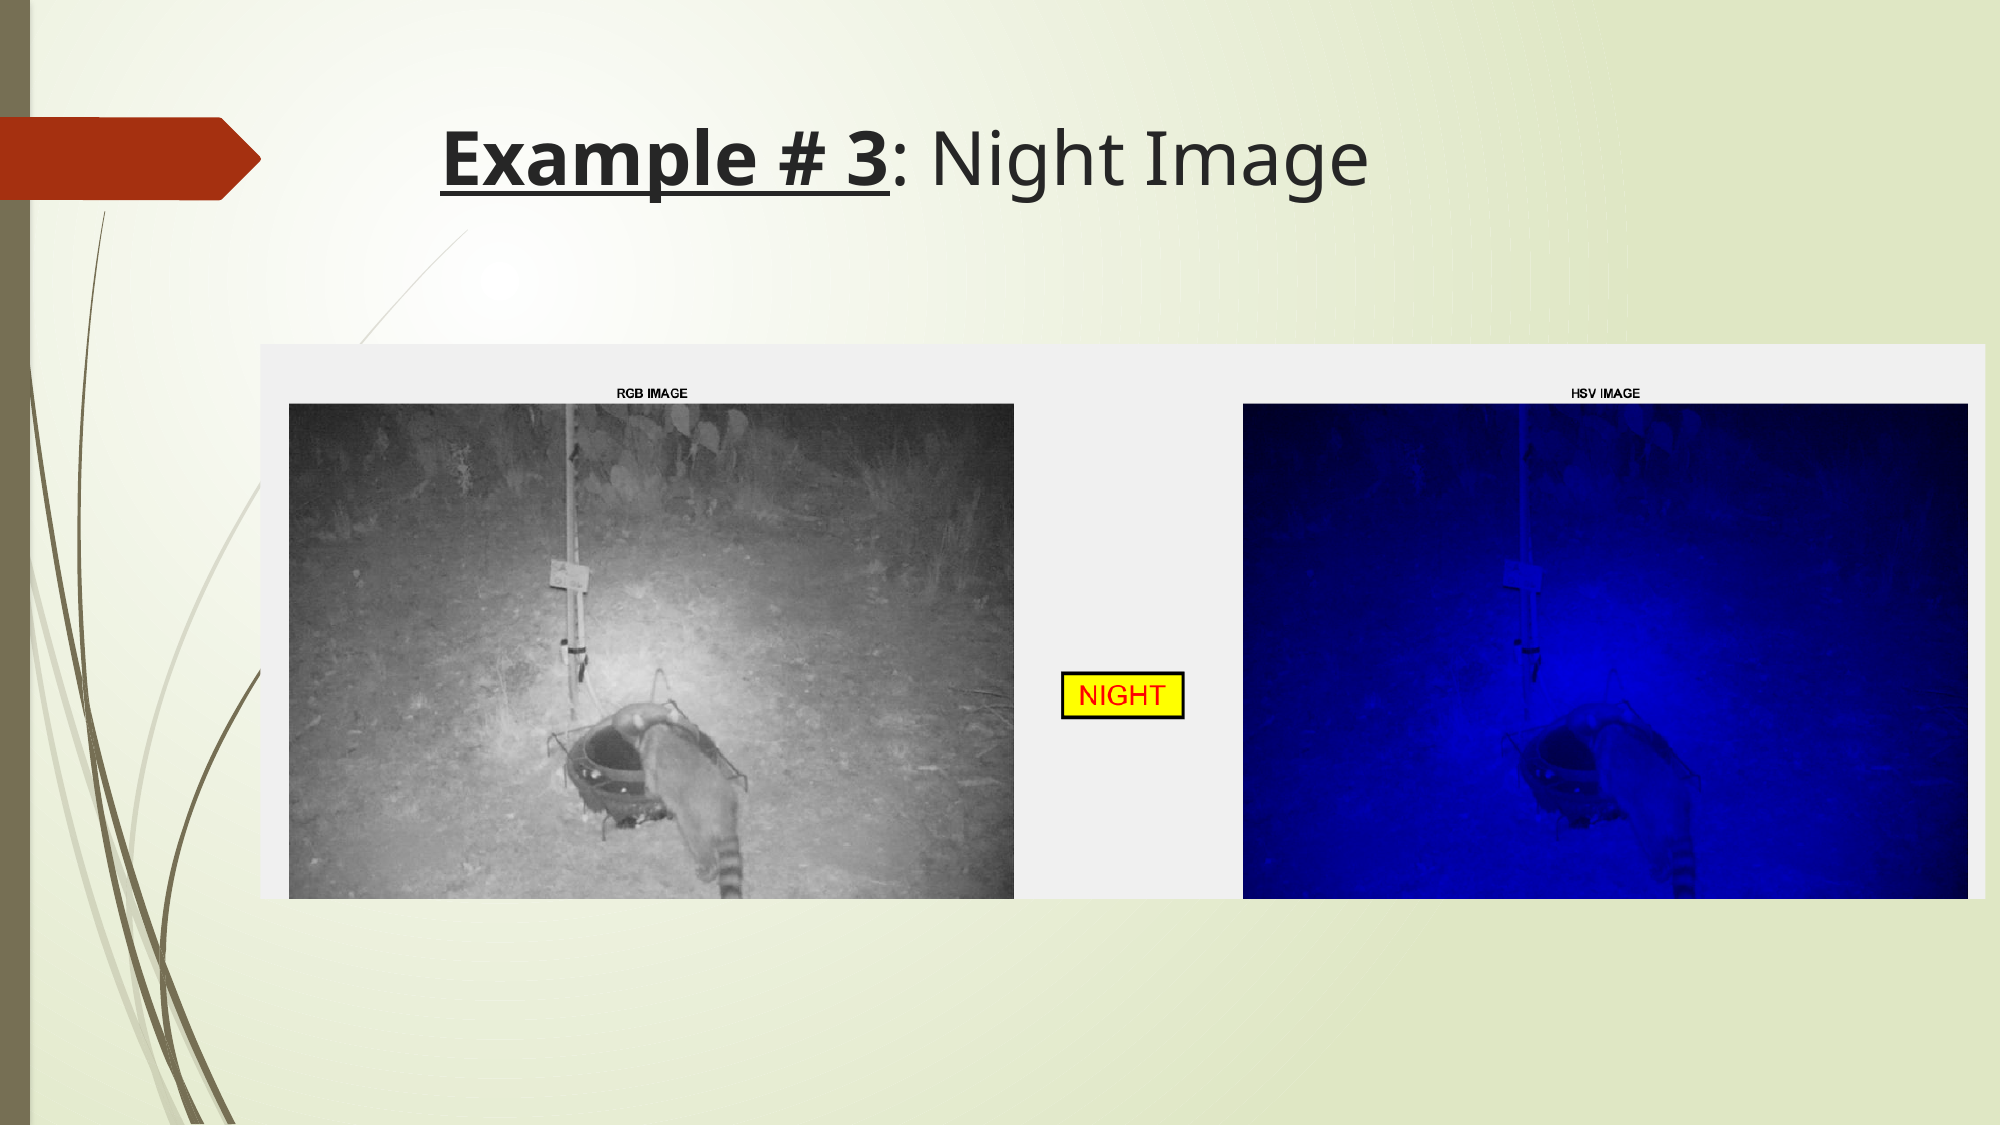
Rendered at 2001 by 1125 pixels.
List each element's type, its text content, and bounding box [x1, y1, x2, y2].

picture [260, 344, 1986, 900]
title Example # 3: Night Image [425, 102, 1888, 313]
